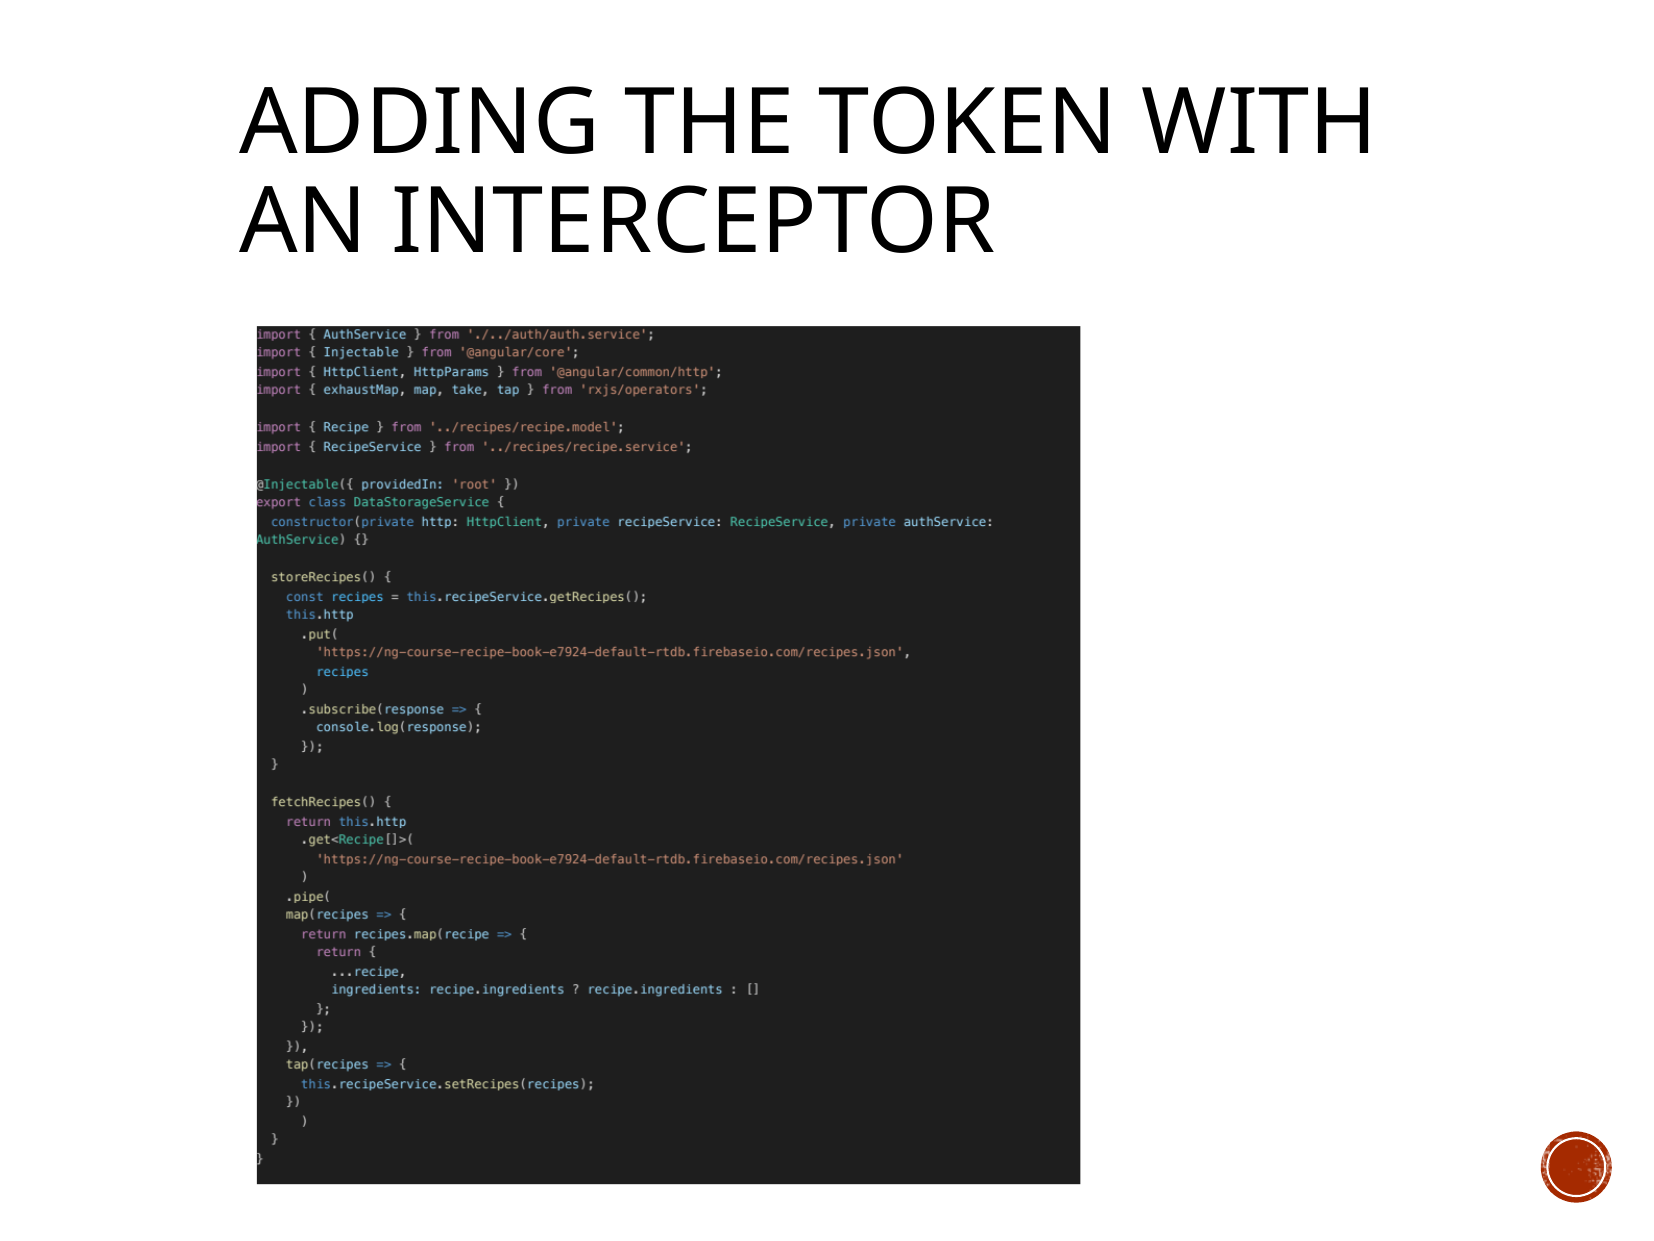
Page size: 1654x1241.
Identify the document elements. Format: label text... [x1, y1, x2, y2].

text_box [259, 325, 1078, 1200]
title ADDING THE TOKEN WITH AN INTERCEPTOR [224, 66, 1495, 282]
